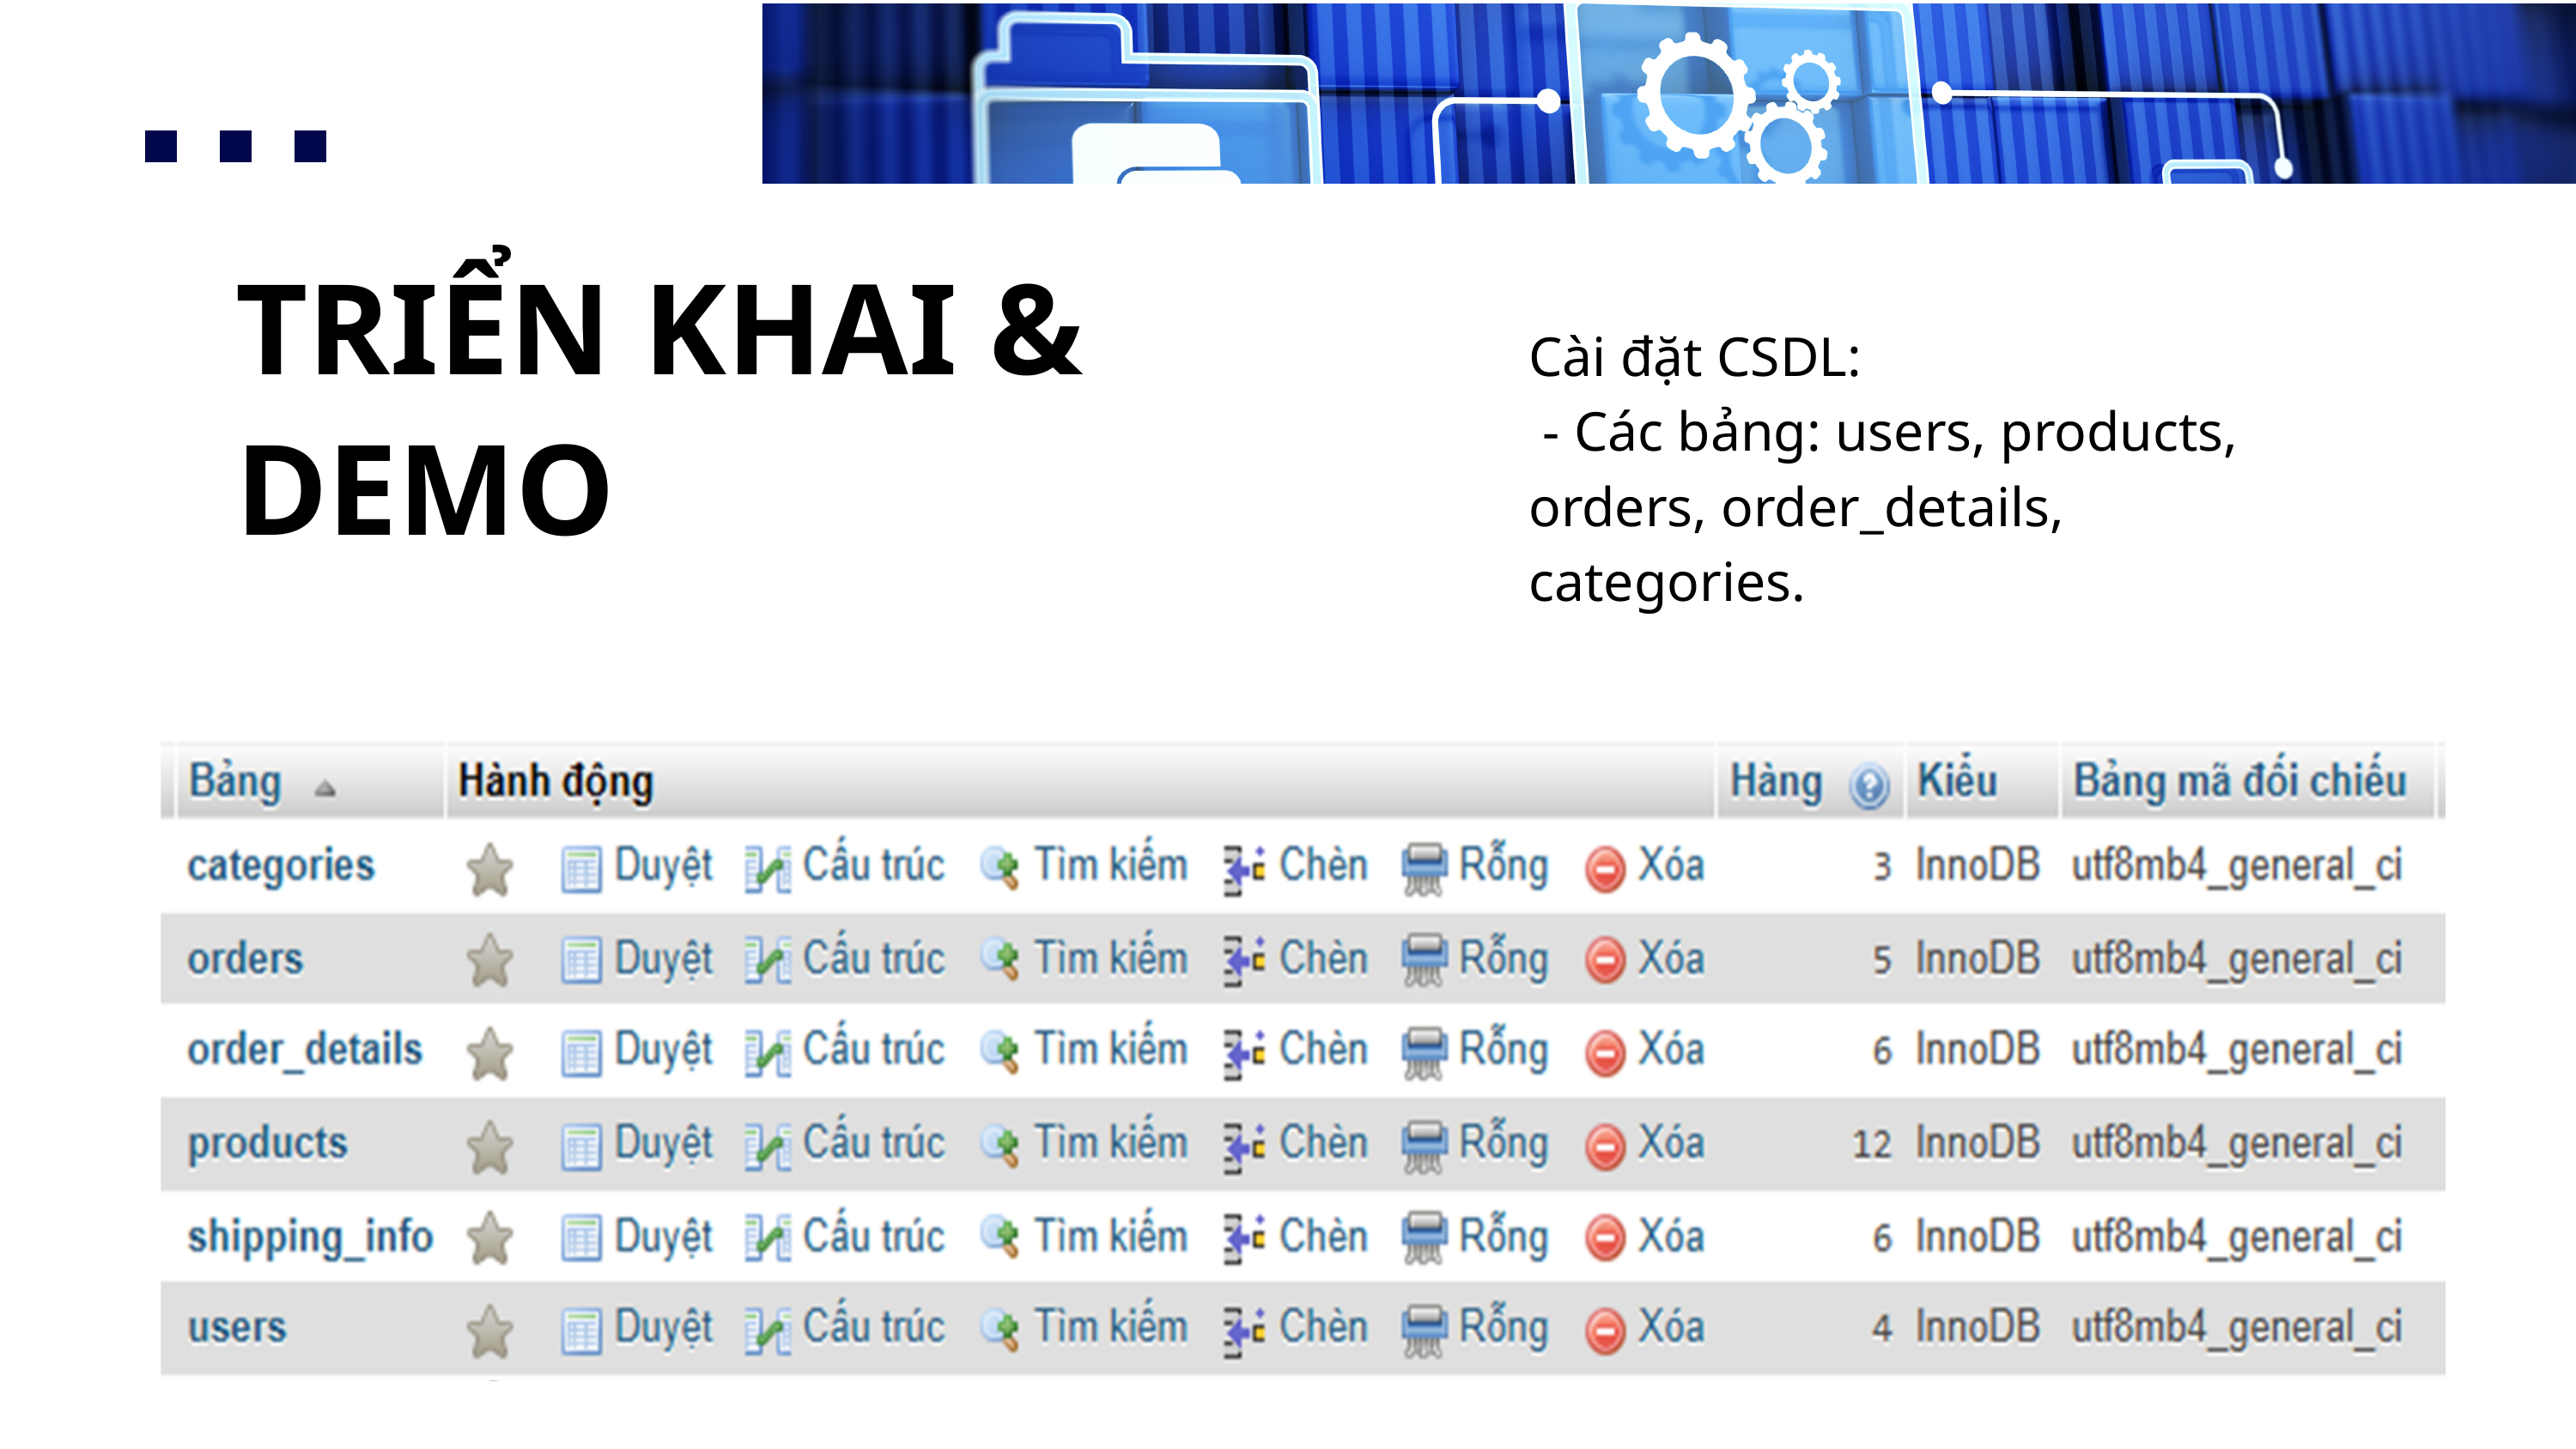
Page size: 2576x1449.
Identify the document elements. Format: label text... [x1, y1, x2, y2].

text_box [219, 130, 252, 163]
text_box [160, 724, 2446, 1381]
text_box Cài đặt CSDL: - Các bảng: users, products, orders, order_details, categories. [1528, 312, 2241, 613]
text_box TRIỂN KHAI & DEMO [235, 239, 1407, 561]
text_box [294, 130, 327, 163]
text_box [144, 130, 178, 163]
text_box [762, 3, 2576, 184]
